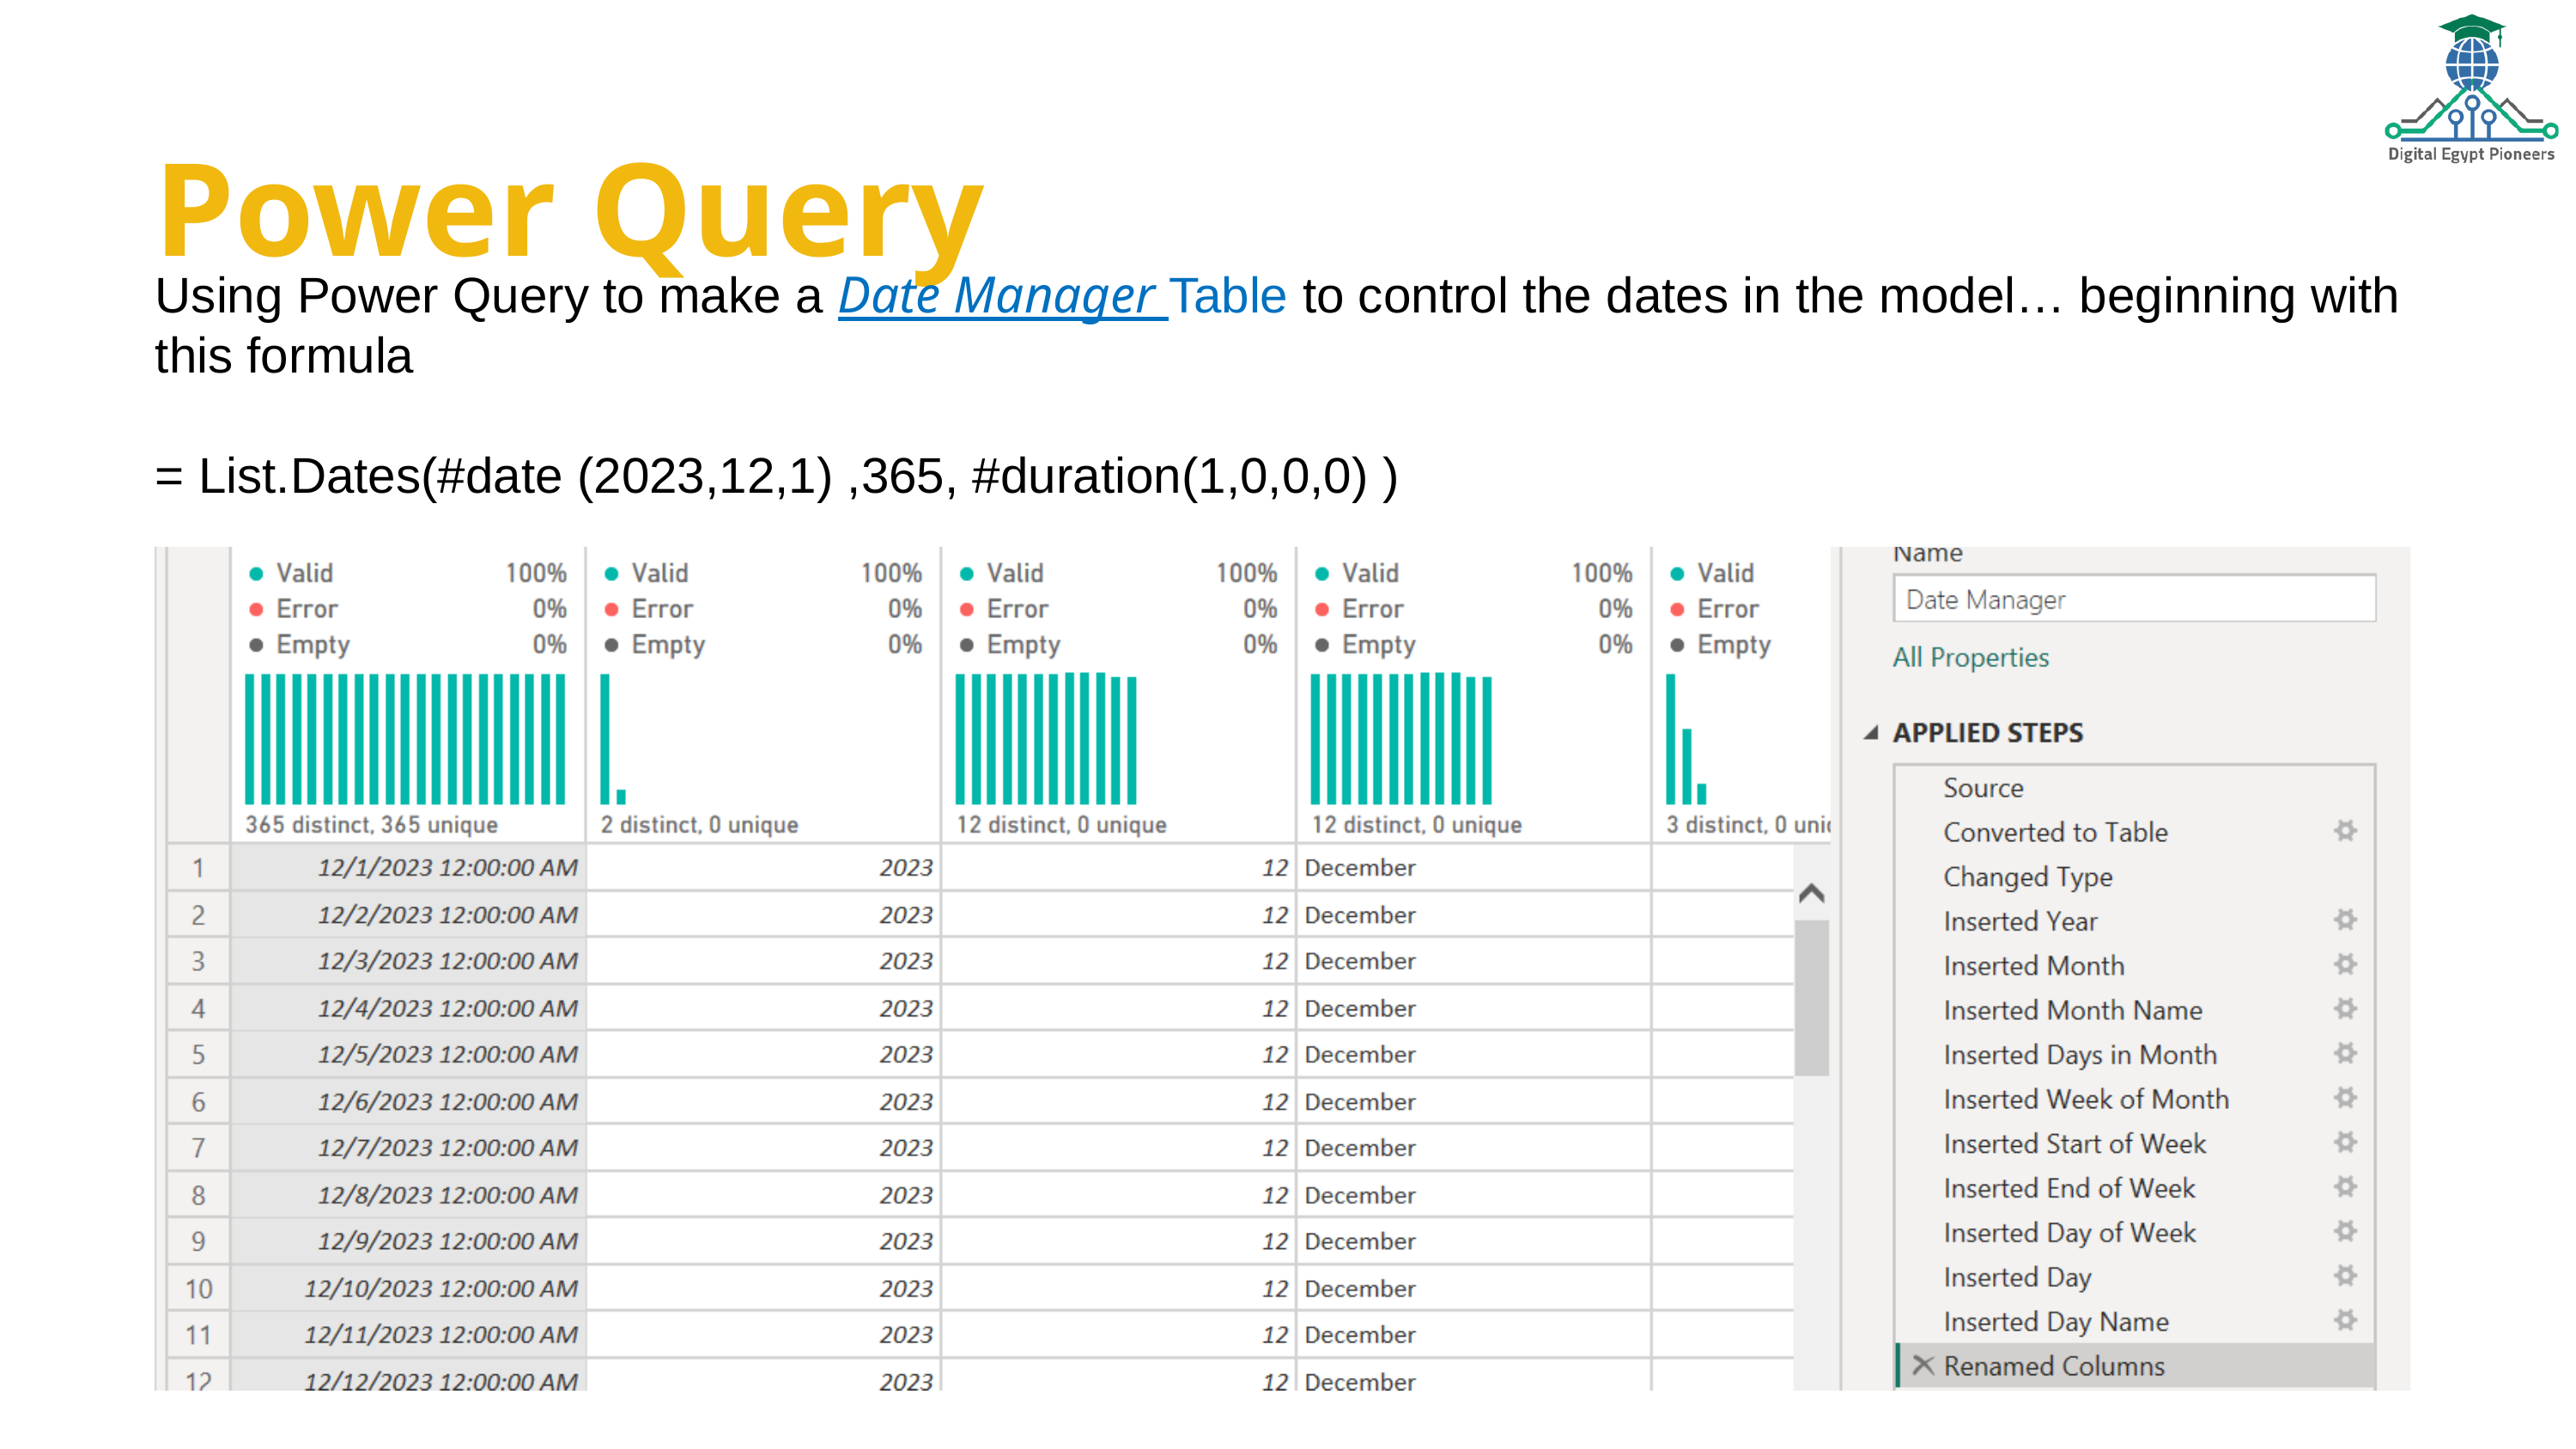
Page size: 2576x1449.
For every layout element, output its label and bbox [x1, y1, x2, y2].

text_box [154, 547, 2411, 1391]
text_box [2385, 9, 2559, 170]
text_box [154, 89, 1625, 270]
text_box [155, 269, 2421, 535]
